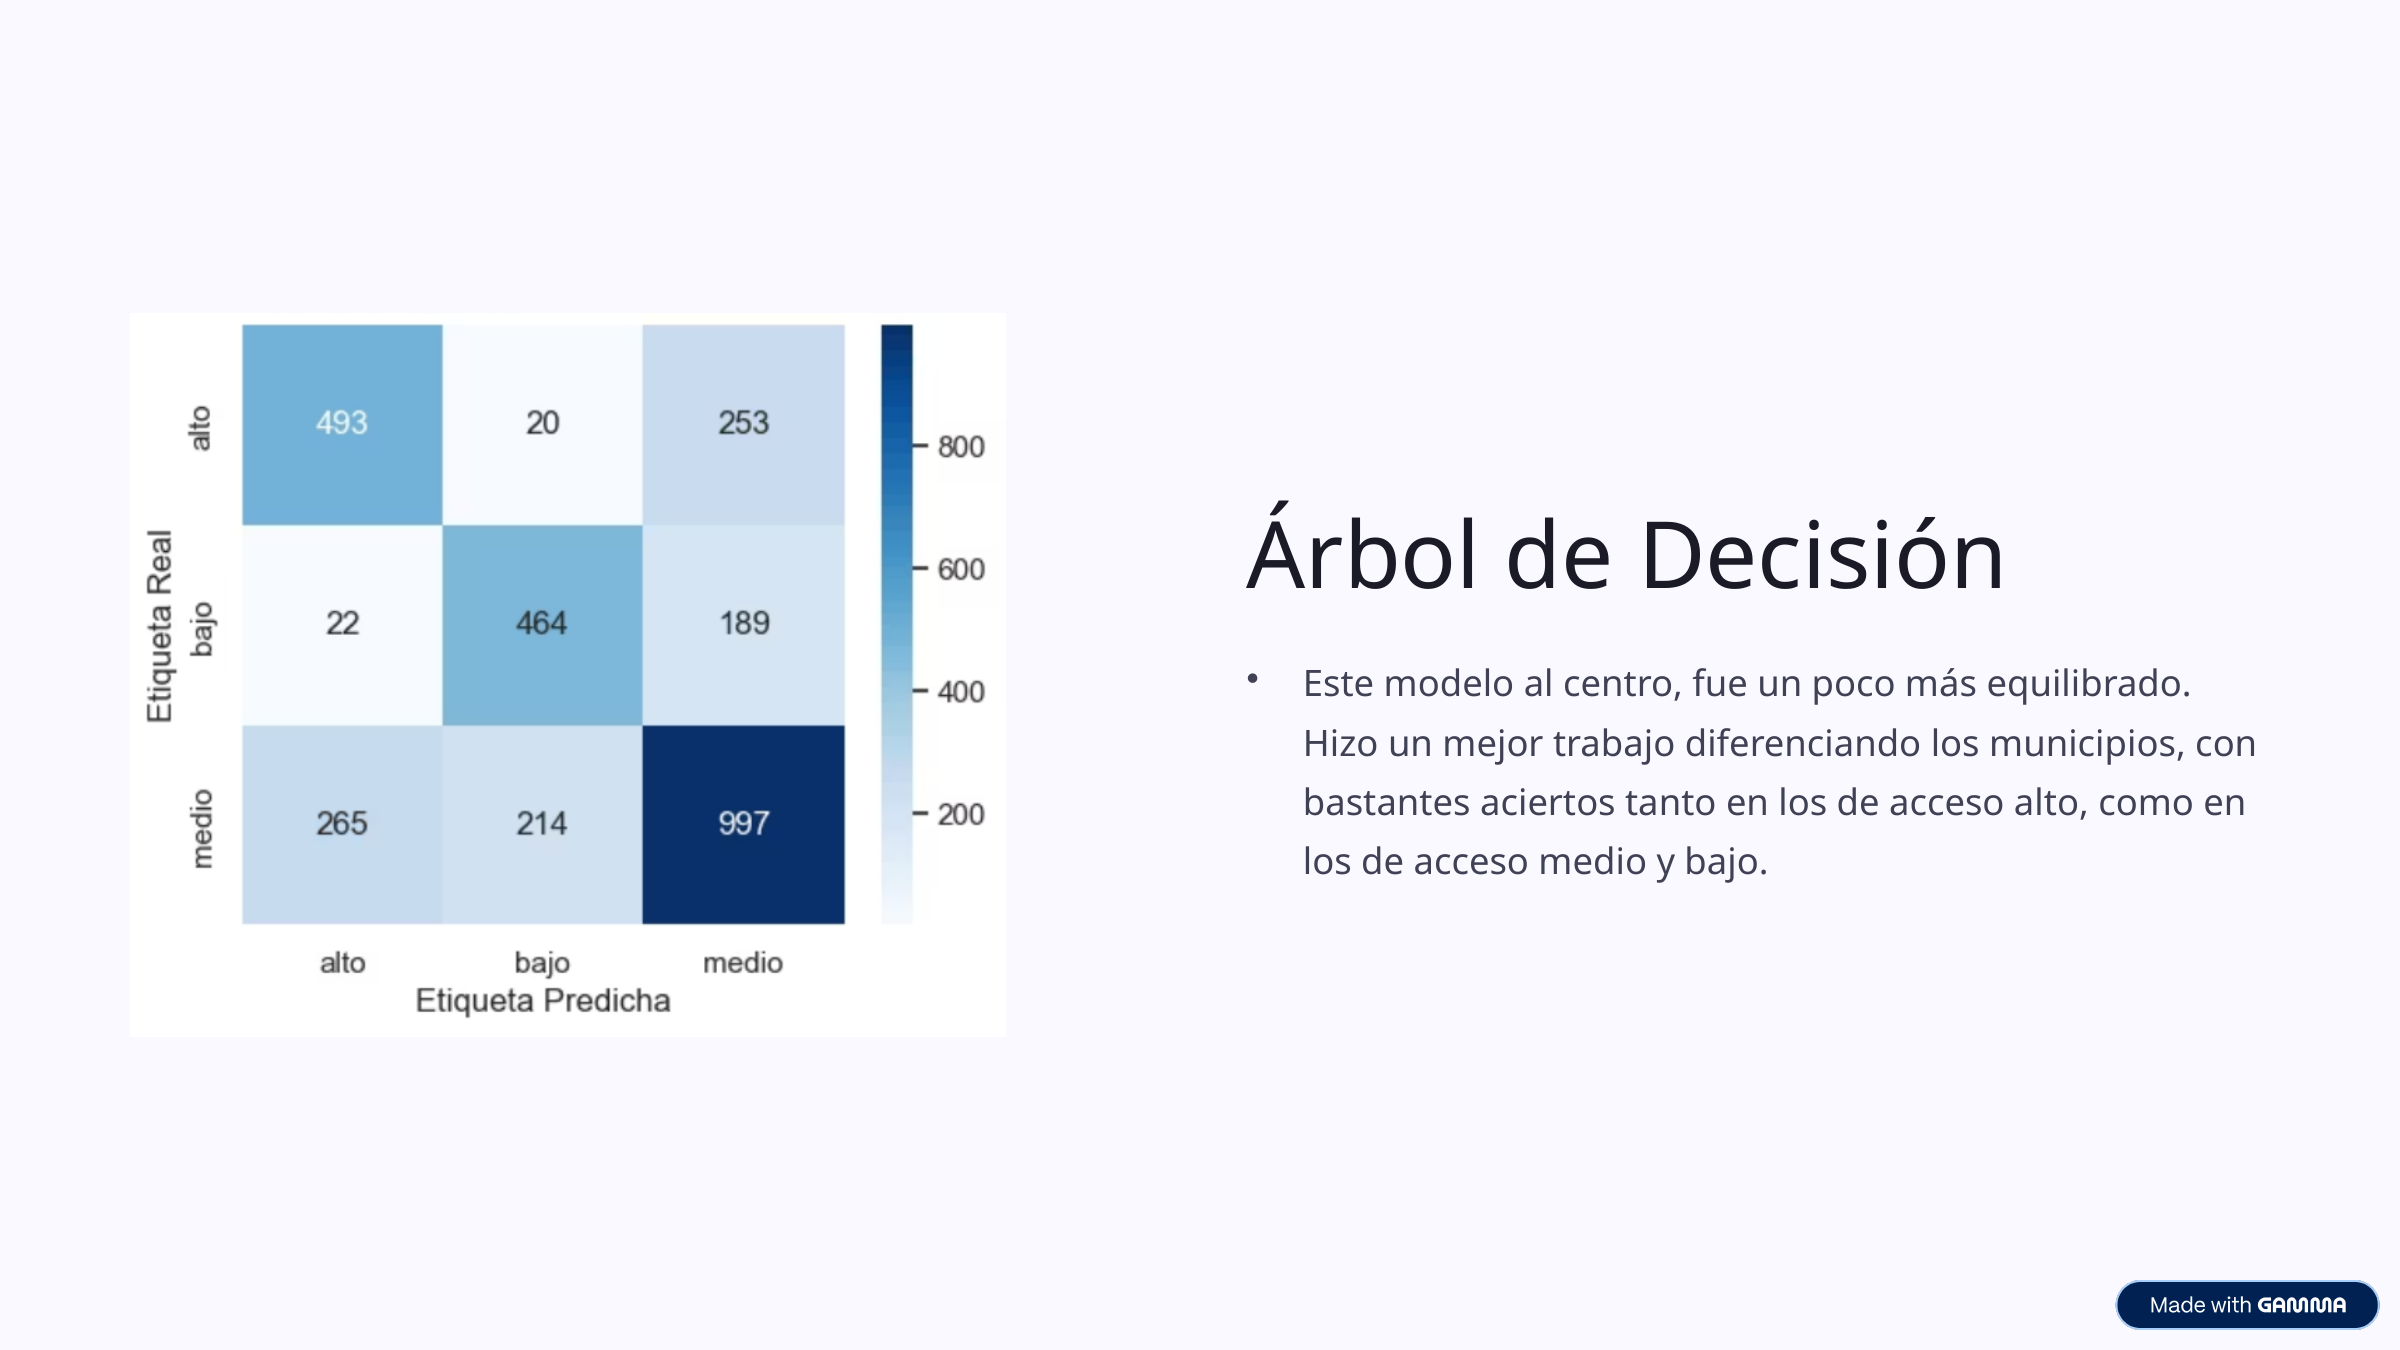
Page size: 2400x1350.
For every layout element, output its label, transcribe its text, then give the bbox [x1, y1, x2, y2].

text_box Este modelo al centro, fue un poco más equilibrado. Hizo un mejor trabajo diferenciando los municipios, con bastantes aciertos tanto en los de acceso alto, como en los de acceso medio y bajo. [1246, 644, 2271, 883]
picture [130, 313, 1006, 1037]
picture [2106, 1271, 2389, 1339]
text_box Árbol de Decisión [1246, 491, 2177, 608]
